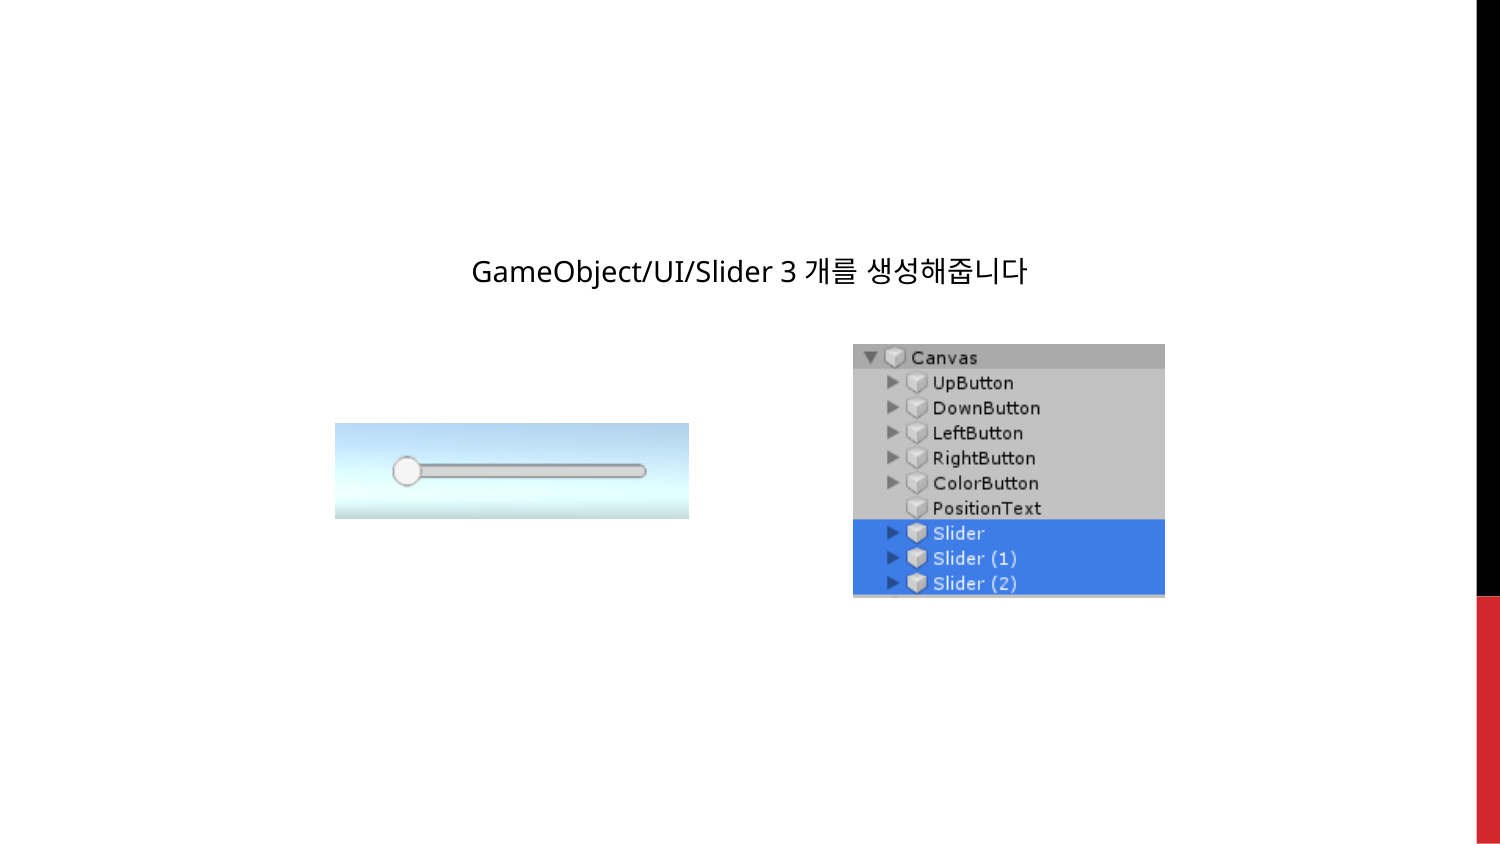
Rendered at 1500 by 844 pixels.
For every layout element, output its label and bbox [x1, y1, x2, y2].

text_box [334, 245, 1166, 598]
